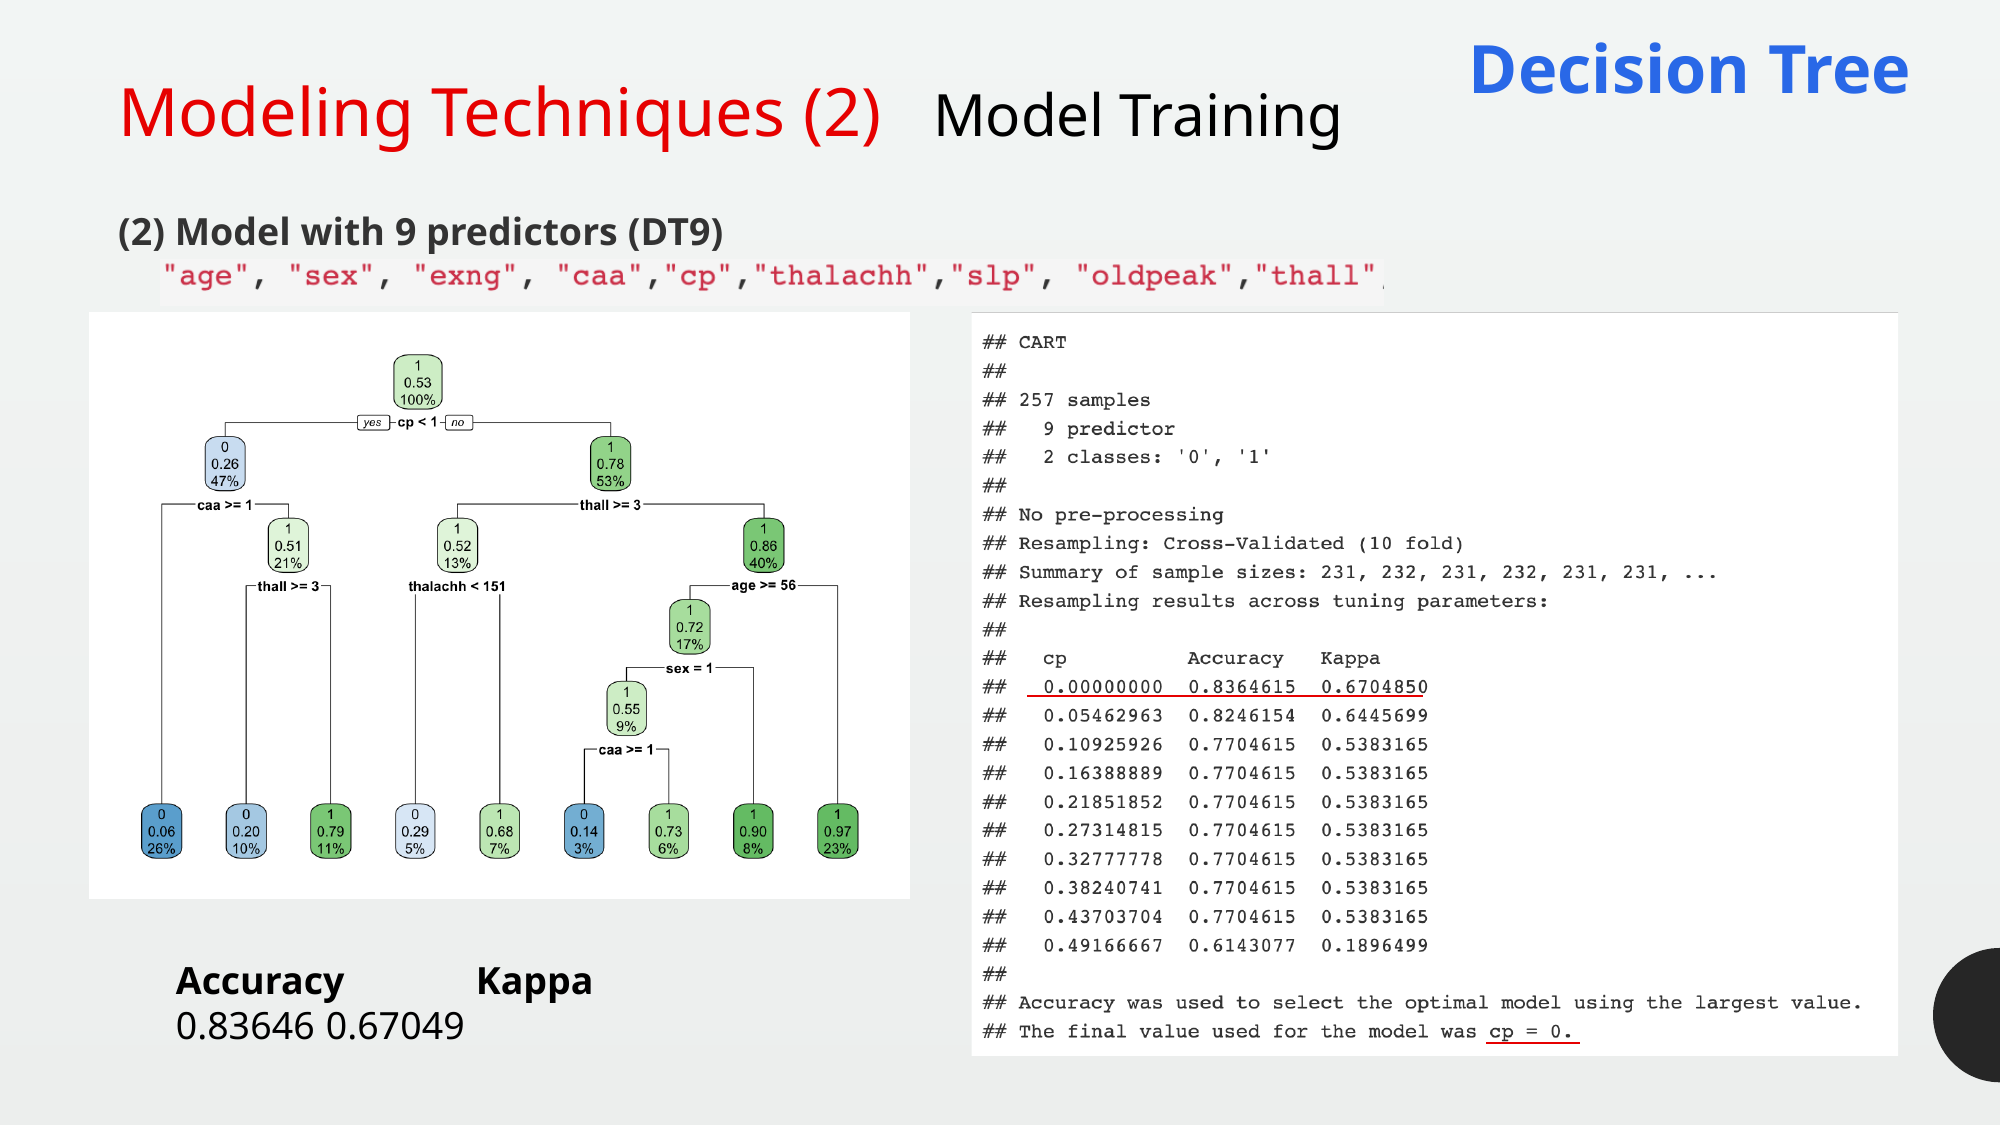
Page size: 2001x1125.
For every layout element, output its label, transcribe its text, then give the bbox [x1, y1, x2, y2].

text_box Decision Tree [1436, 19, 1927, 115]
text_box (2) Model with 9 predictors (DT9) [103, 200, 1185, 261]
text_box Modeling Techniques (2) Model Training [103, 62, 1714, 157]
picture [971, 312, 1899, 1056]
text_box Accuracy Kappa 0.83646 0.67049 [160, 949, 971, 1055]
picture [160, 259, 1384, 306]
picture [89, 312, 910, 899]
